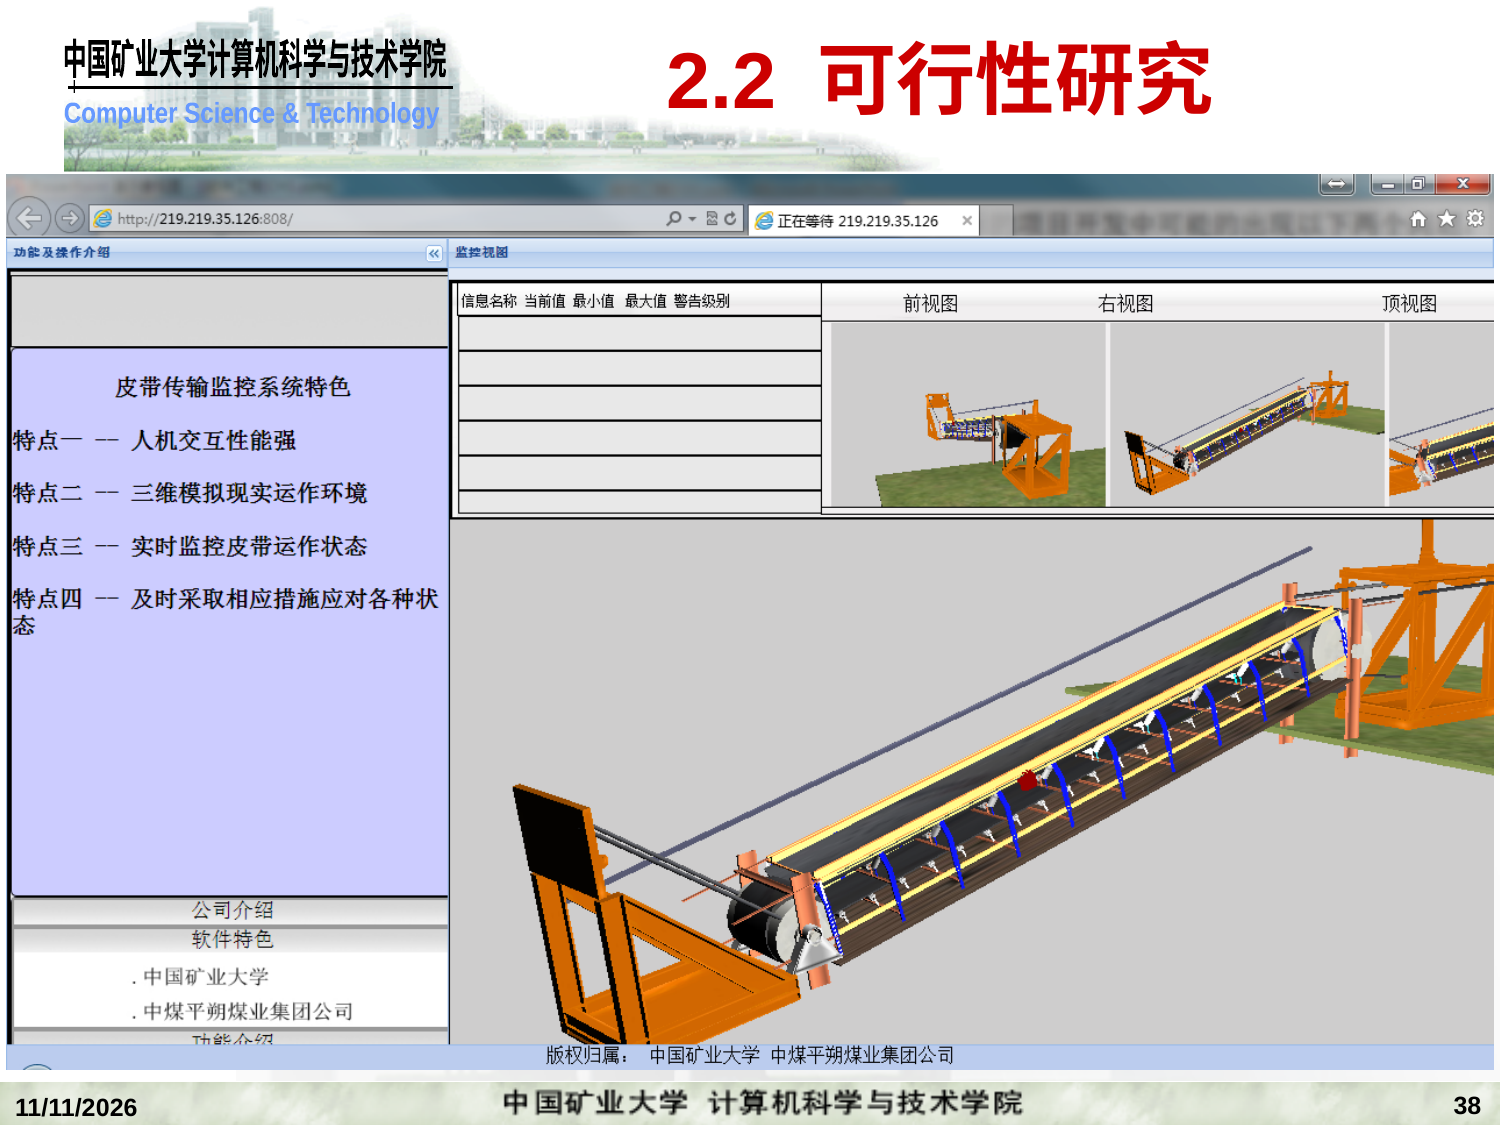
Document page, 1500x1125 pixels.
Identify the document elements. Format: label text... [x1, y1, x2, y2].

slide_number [0, 1083, 313, 1125]
slide_number 38 [1364, 1082, 1500, 1125]
picture [5, 0, 1494, 1070]
picture [68, 51, 73, 59]
picture [0, 1082, 1364, 1125]
title 2.2 可行性研究 [478, 14, 1402, 141]
